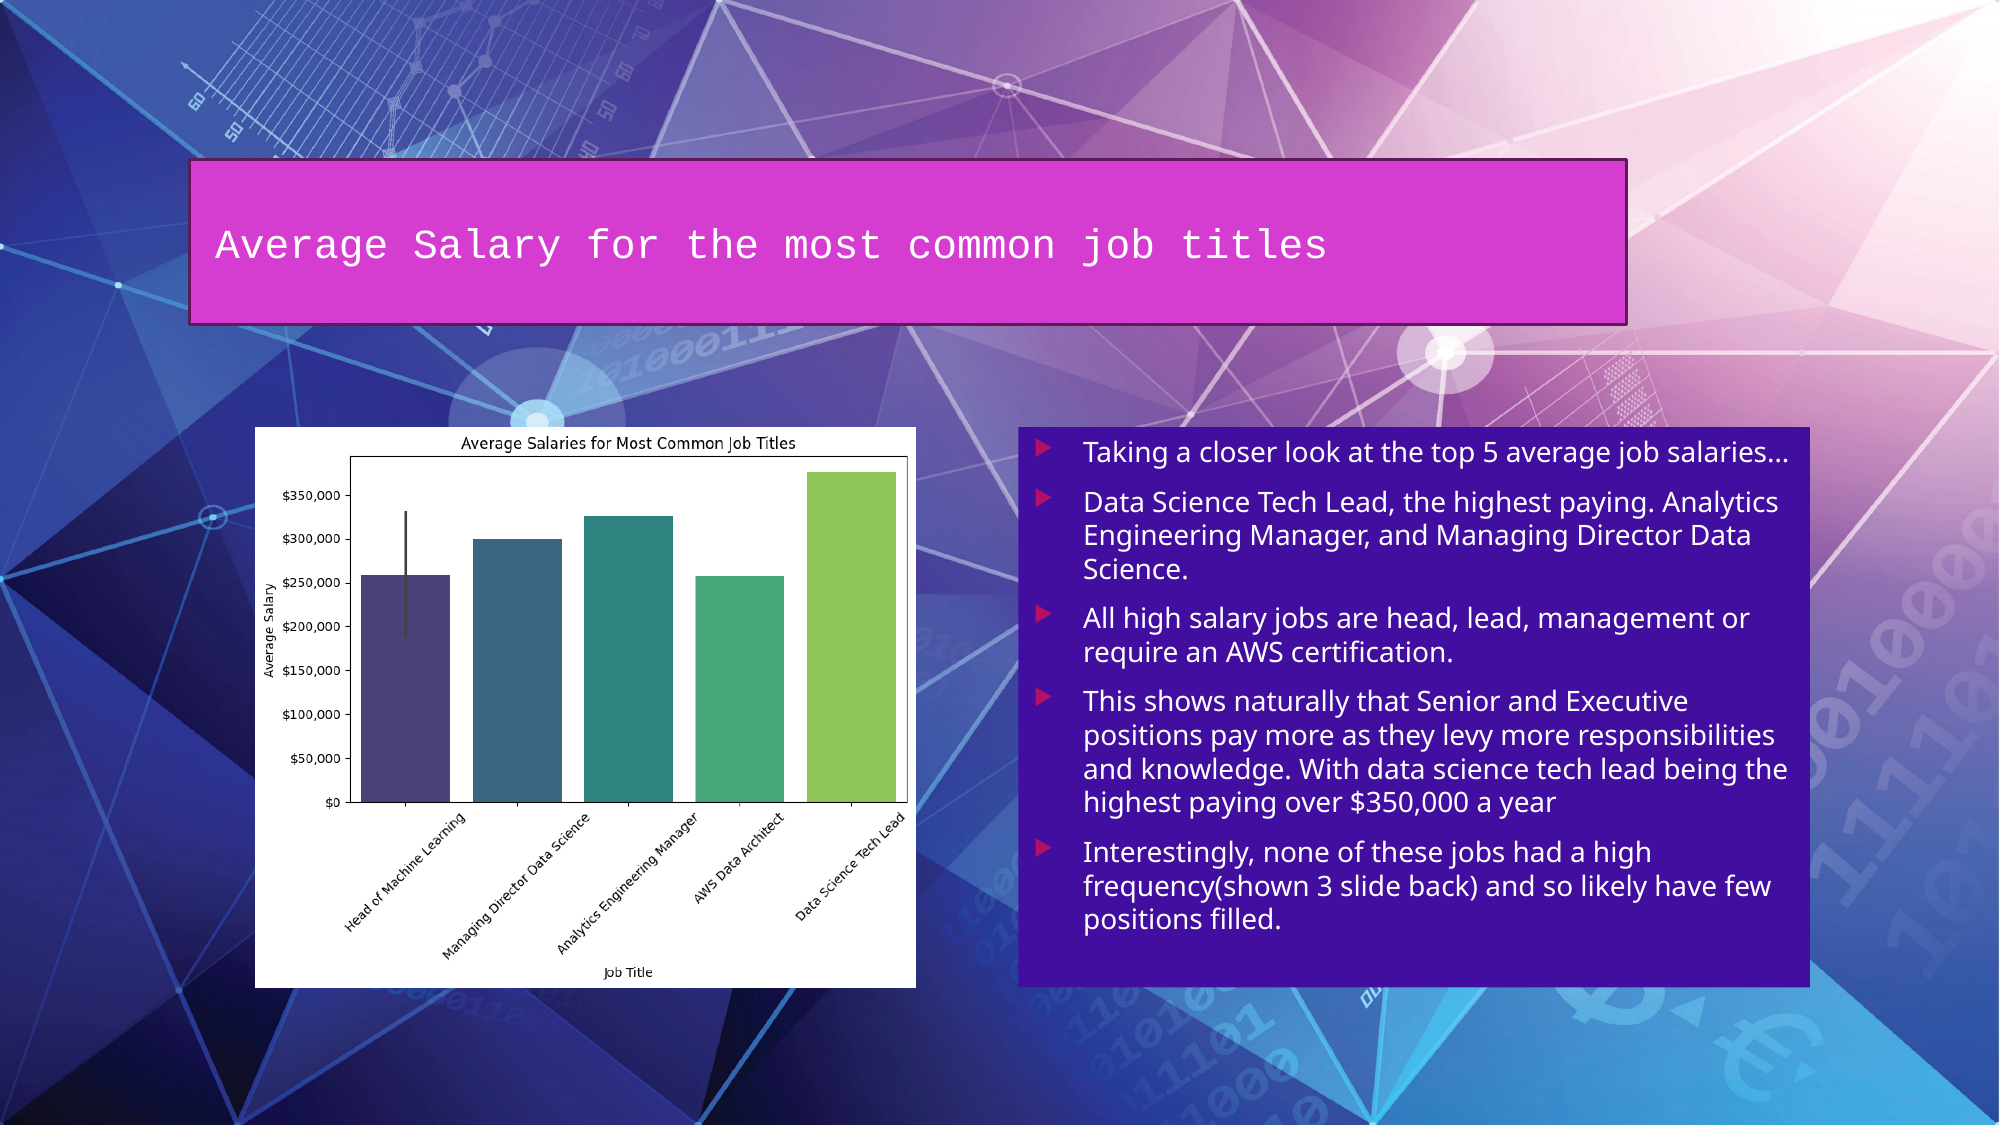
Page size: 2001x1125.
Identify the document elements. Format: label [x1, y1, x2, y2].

list [255, 426, 916, 988]
picture [0, 0, 2000, 1125]
